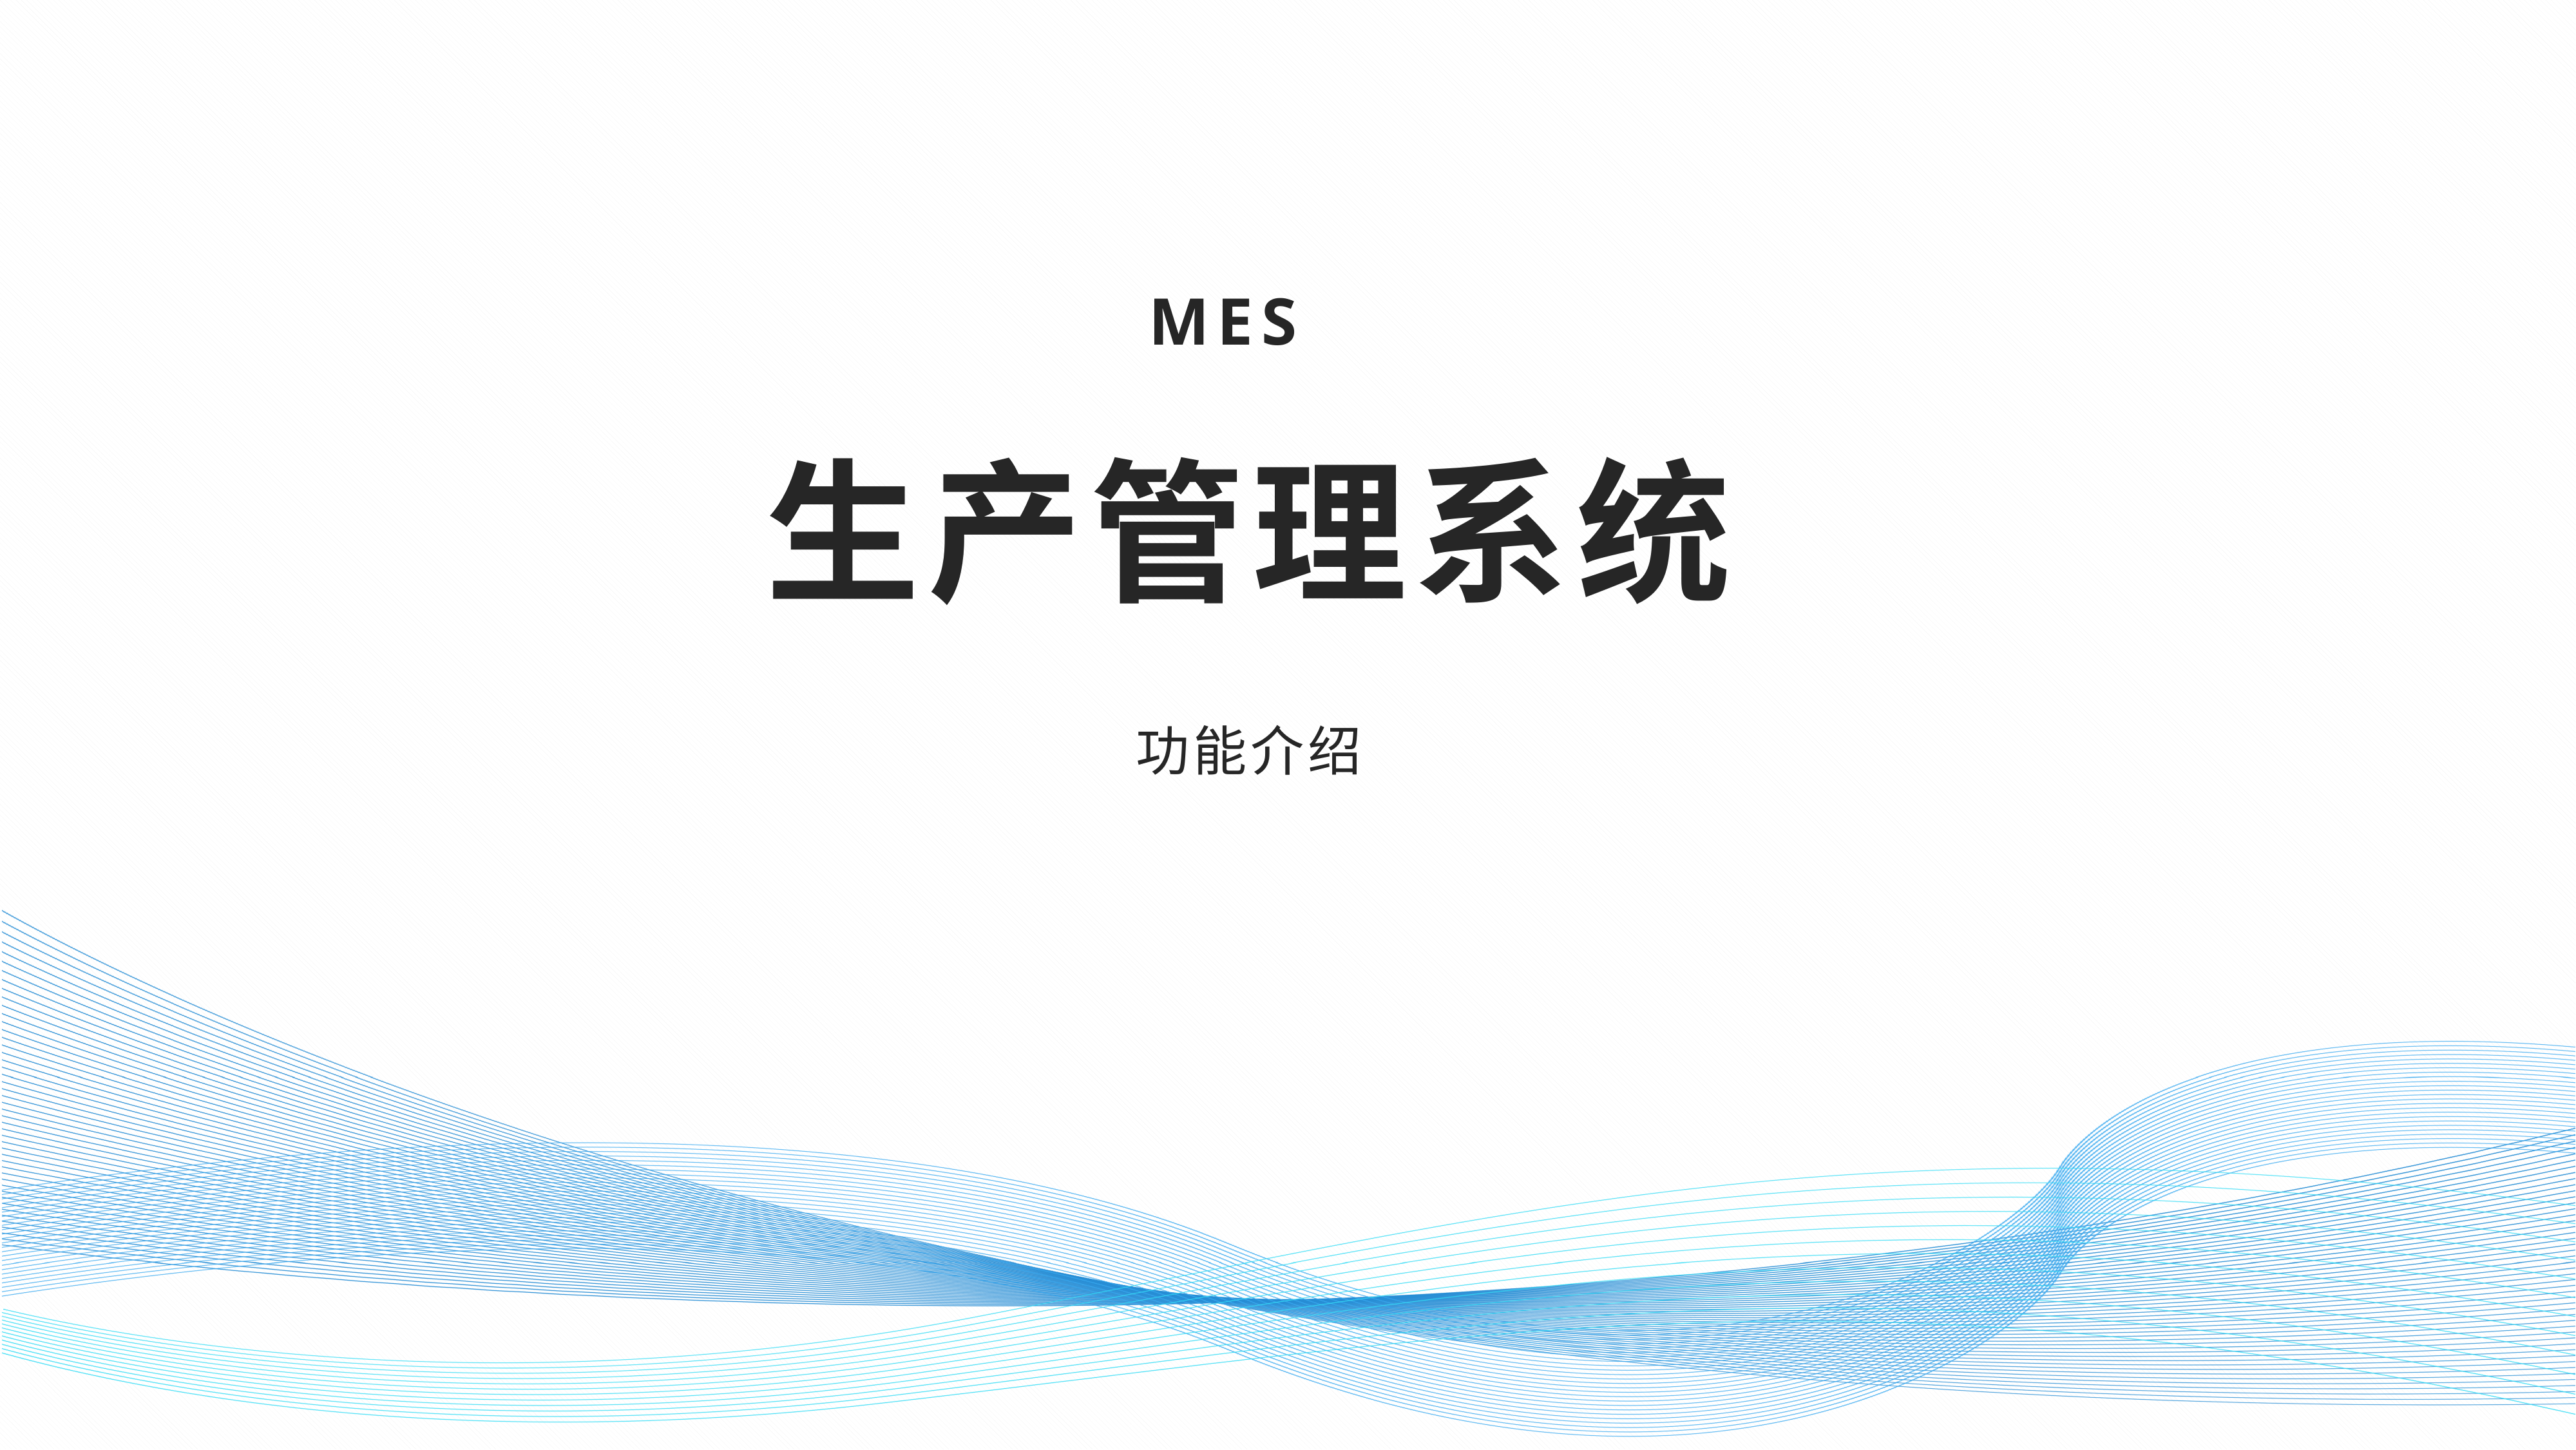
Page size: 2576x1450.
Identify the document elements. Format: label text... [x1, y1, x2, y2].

text_box MES [1139, 276, 1307, 363]
text_box 生产管理系统 [420, 435, 2077, 621]
text_box 功能介绍 [960, 717, 1538, 782]
picture [1, 892, 2576, 1449]
